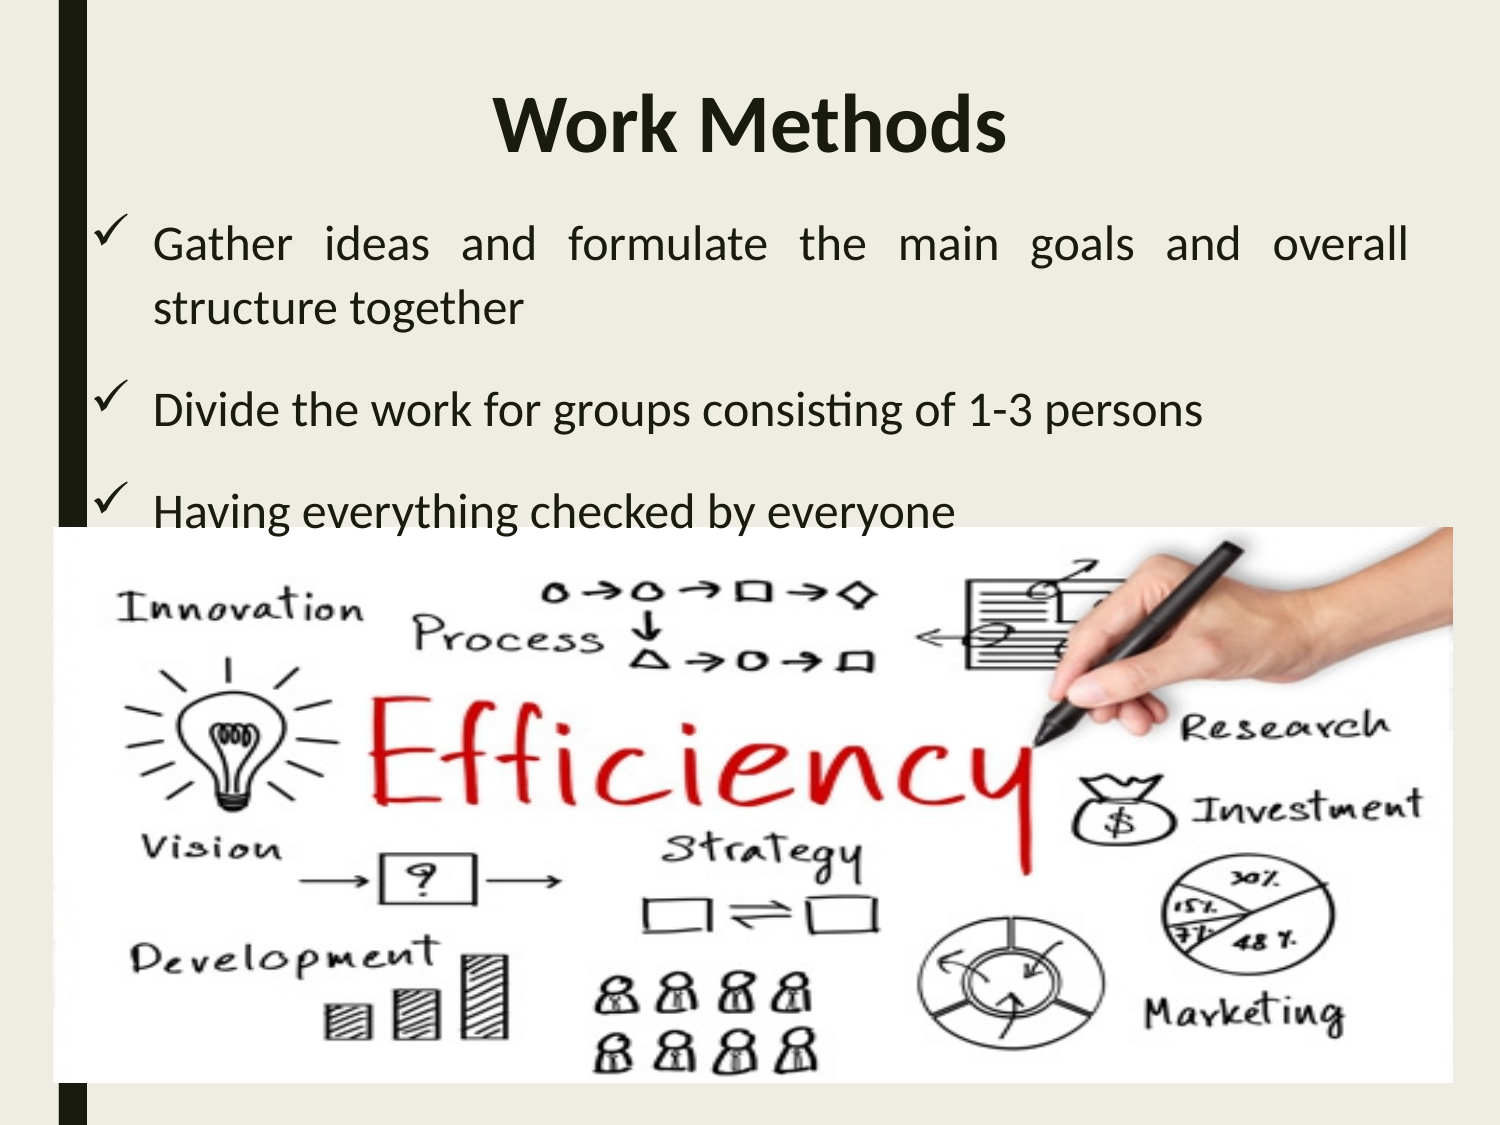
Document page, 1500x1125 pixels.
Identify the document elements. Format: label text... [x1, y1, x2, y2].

list Work Methods Gather ideas and formulate the main goals and overall structure together Divide the work for groups consisting of 1-3 persons Having everything checked by everyone [75, 54, 1425, 527]
picture [52, 527, 1453, 1083]
